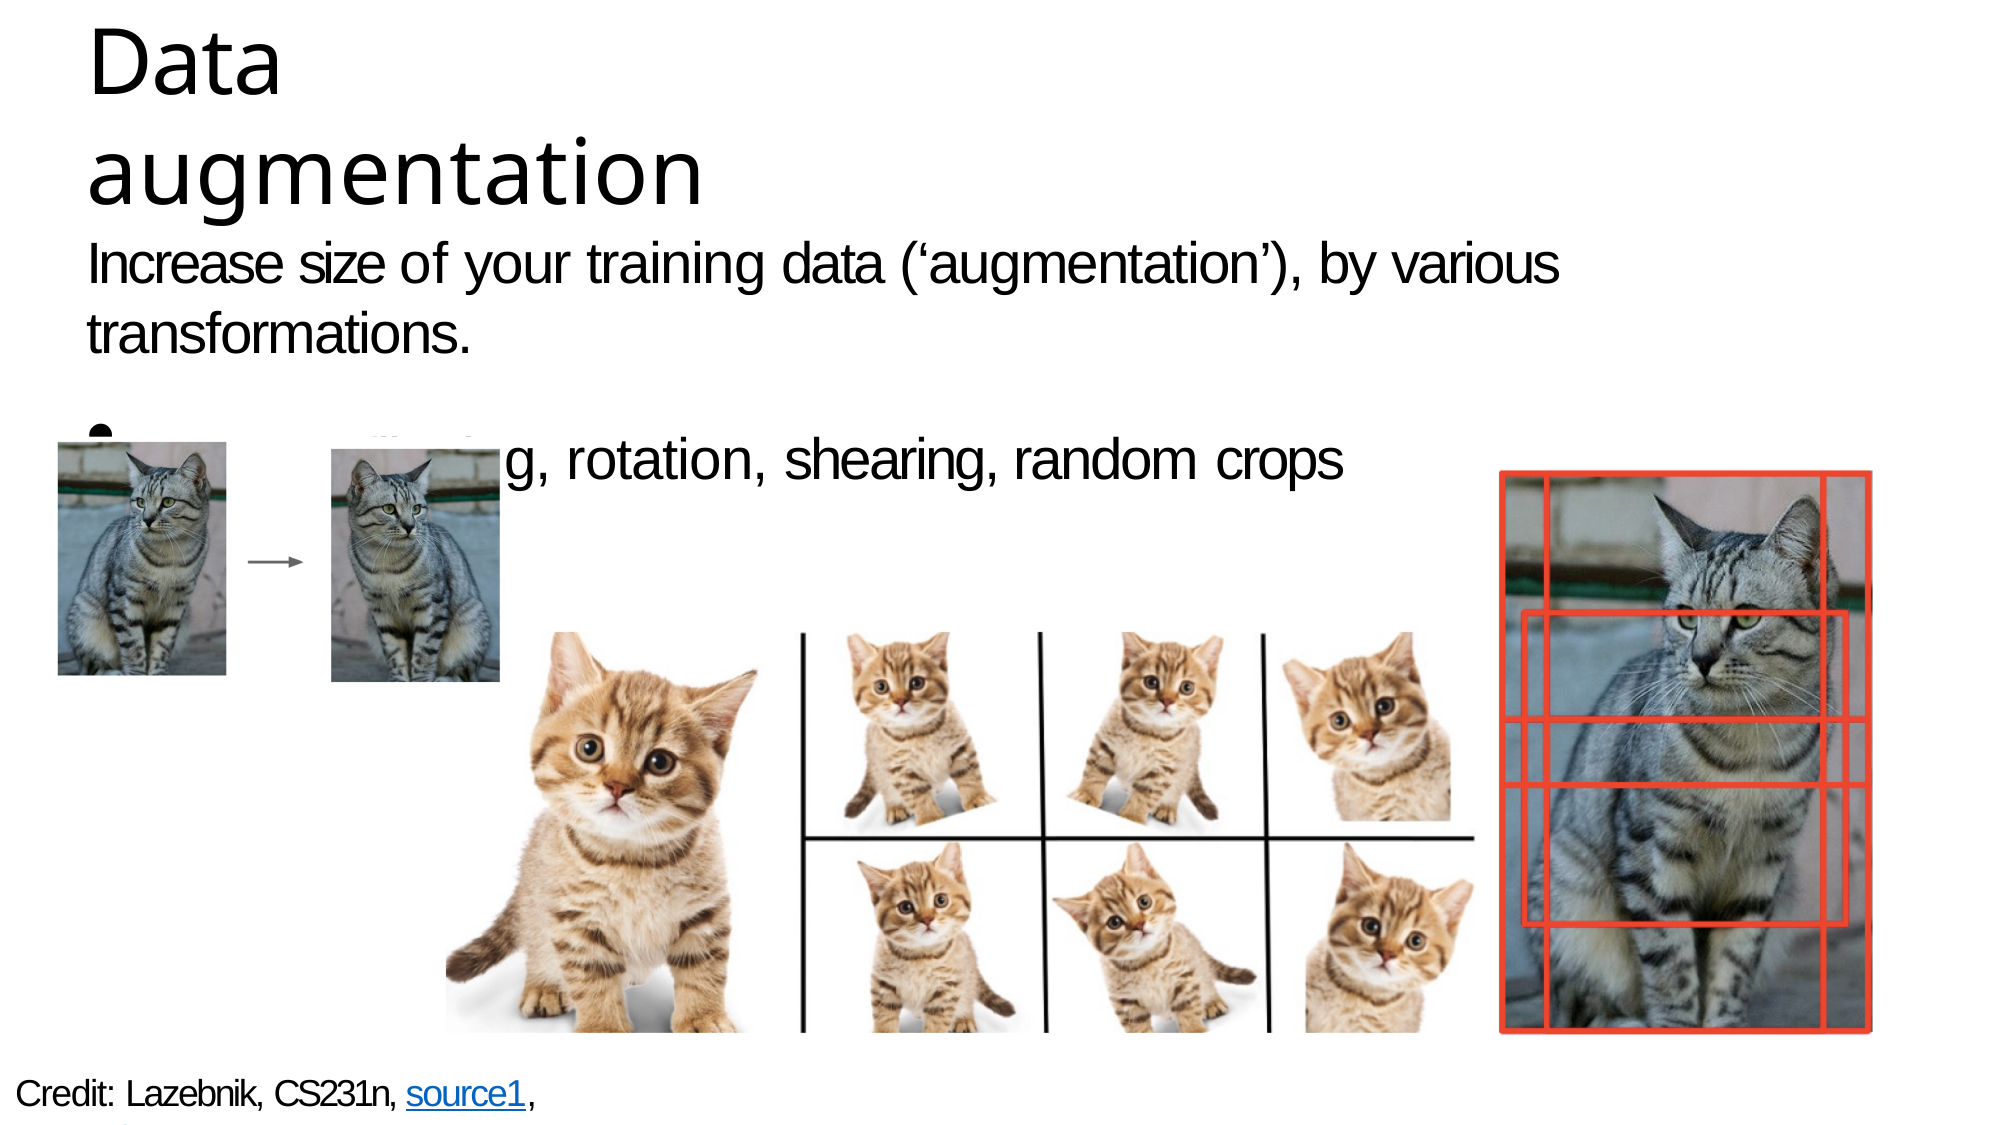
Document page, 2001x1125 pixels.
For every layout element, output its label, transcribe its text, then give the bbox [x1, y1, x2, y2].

text_box [53, 436, 503, 686]
text_box [445, 631, 1476, 1033]
text_box Credit: Lazebnik, CS231n, source1, source2 [12, 1068, 662, 1125]
title Data augmentation [84, 0, 869, 195]
text_box [1498, 468, 1873, 1035]
text_box Increase size of your training data (‘augmentation’), by various transformations. Geometric: flipping, rotation, shearing, random crops [84, 195, 1940, 497]
